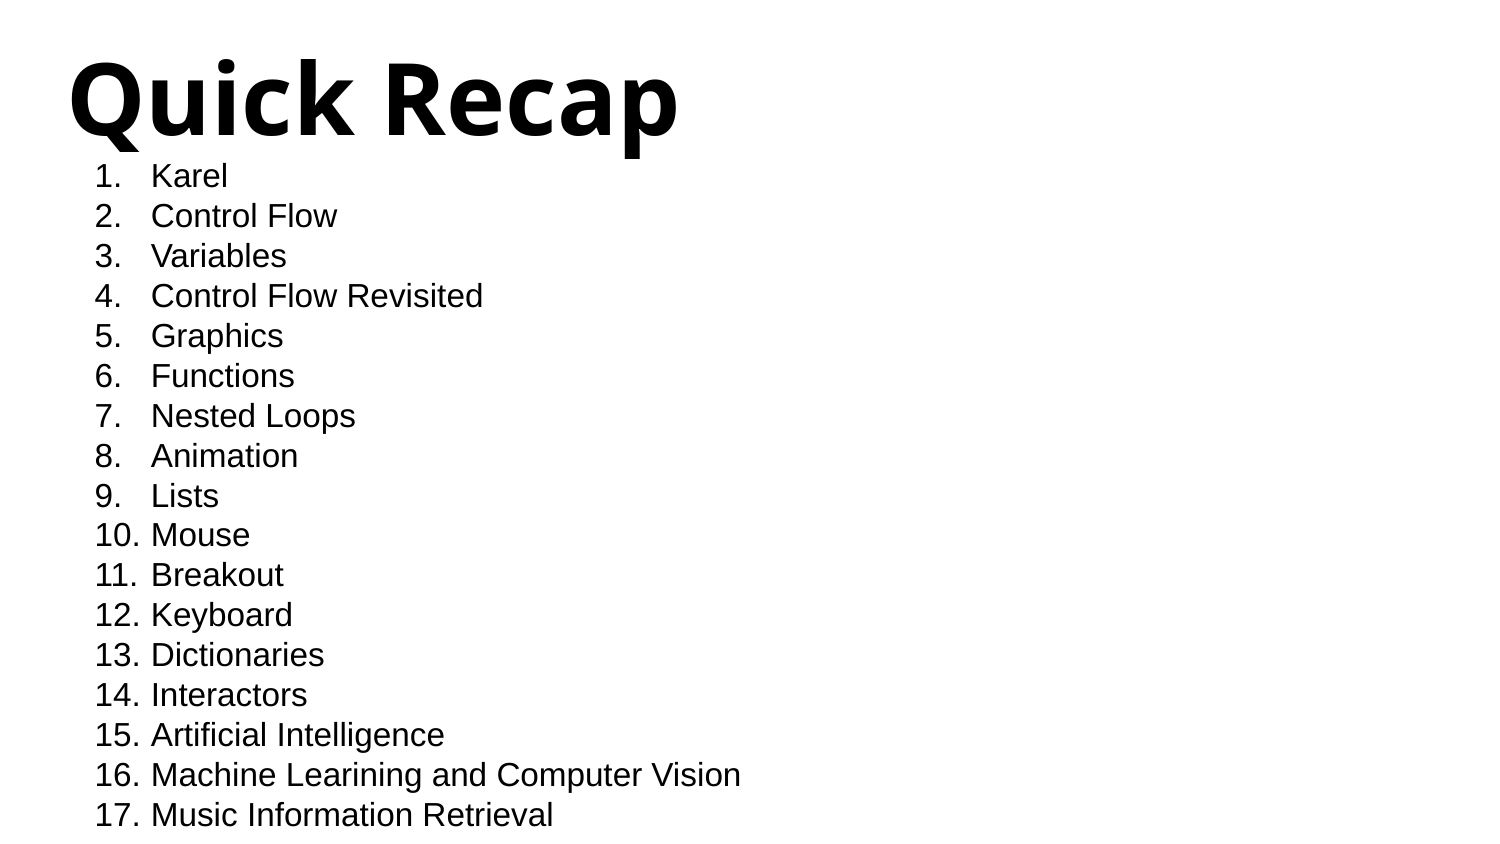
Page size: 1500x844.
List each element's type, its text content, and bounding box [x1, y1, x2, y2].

text_box Karel Control Flow Variables Control Flow Revisited Graphics Functions Nested Loops Animation Lists Mouse Breakout Keyboard Dictionaries Interactors Artificial Intelligence Machine Learining and Computer Vision Music Information Retrieval [79, 146, 758, 841]
title Quick Recap [51, 19, 1449, 114]
